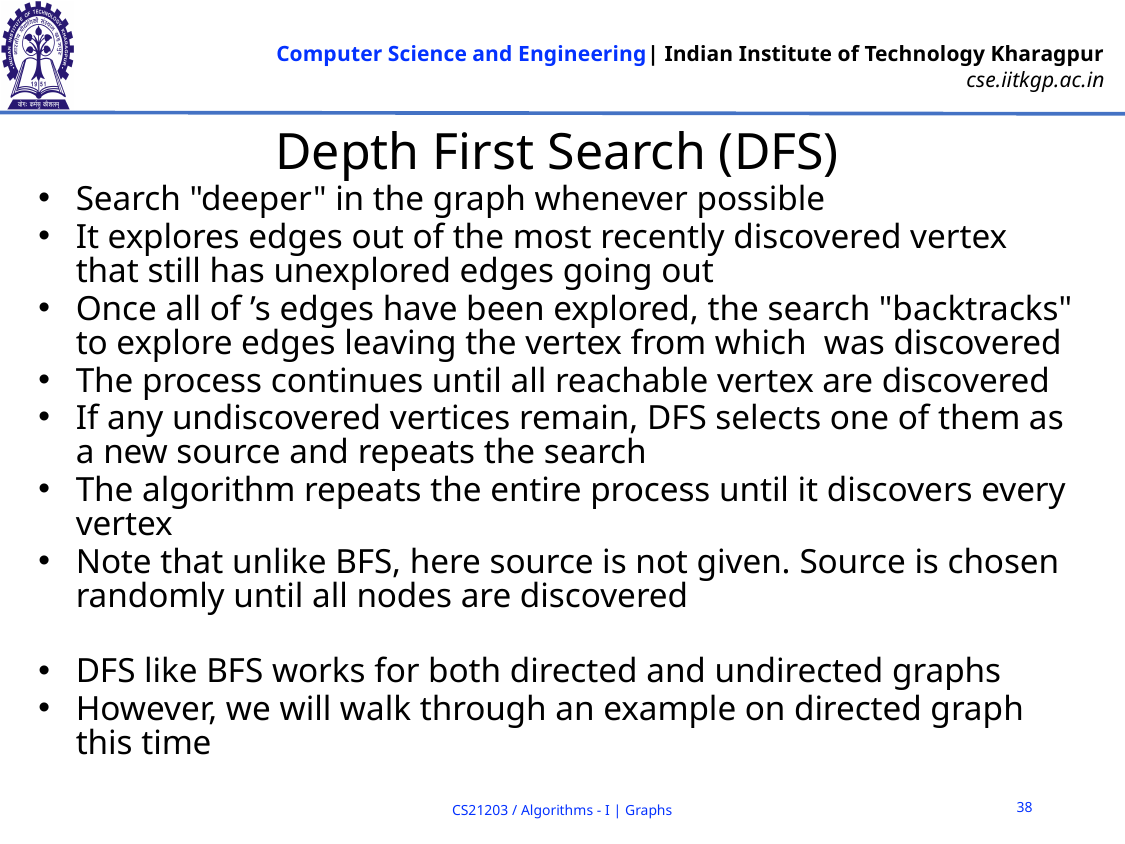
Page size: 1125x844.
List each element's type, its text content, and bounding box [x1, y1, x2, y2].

slide_number 38 [992, 785, 1048, 831]
footer CS21203 / Algorithms - I | Graphs [185, 787, 940, 833]
picture [1, 1, 74, 110]
title Depth First Search (DFS) [35, 78, 1078, 221]
